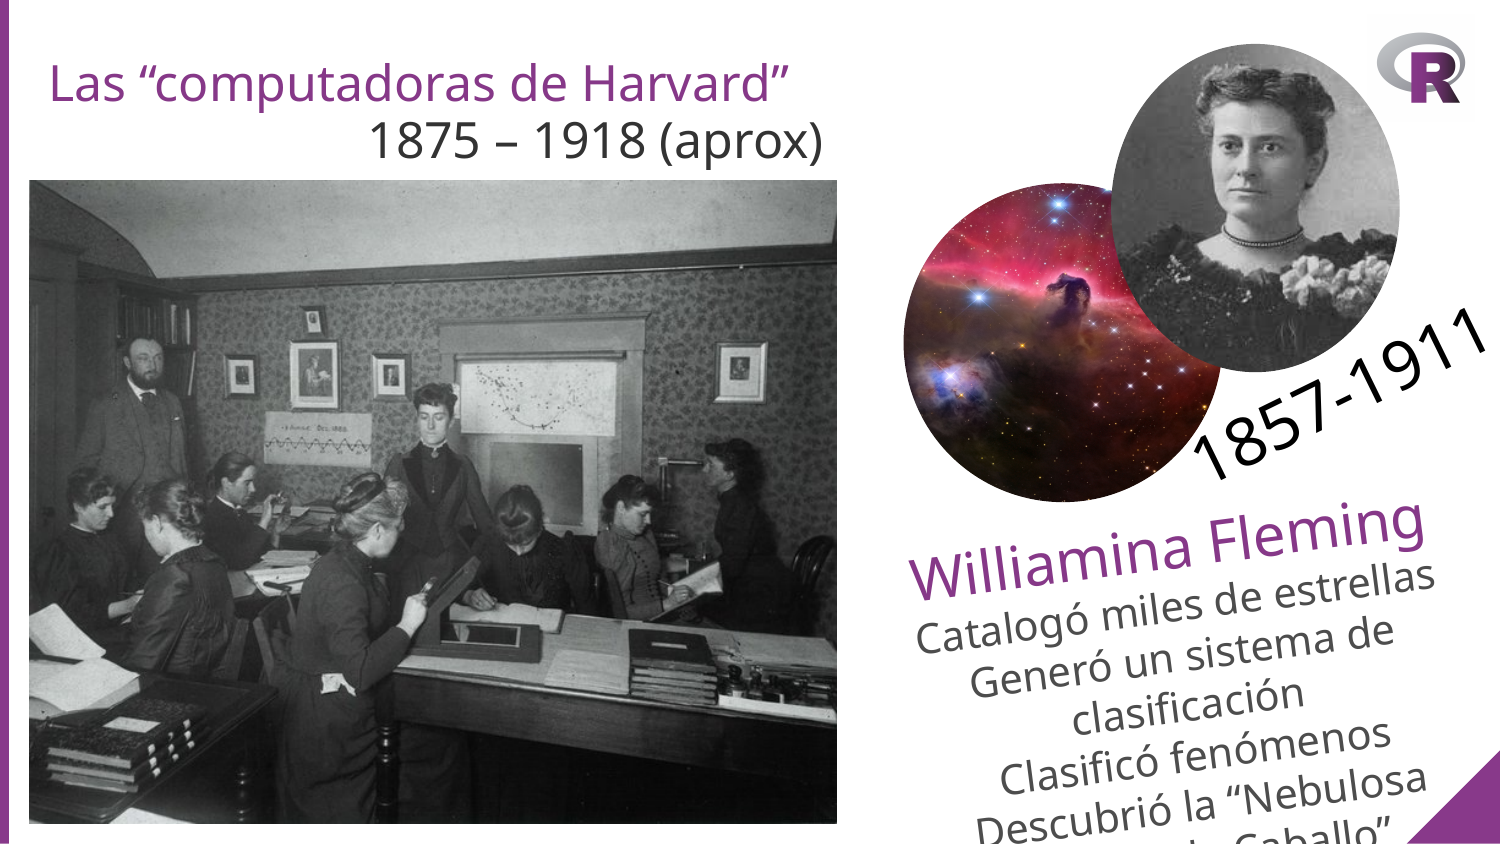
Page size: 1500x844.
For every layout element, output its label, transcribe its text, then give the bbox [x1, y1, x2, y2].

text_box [88, 43, 808, 177]
text_box Williamina Fleming Catalogó miles de estrellas Generó un sistema de clasificación Clasificó fenómenos Descubrió la “Nebulosa Cabeza de Caballo” [860, 464, 1500, 844]
picture [1367, 14, 1475, 122]
text_box 1857-1911 [1405, 270, 1500, 413]
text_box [903, 43, 1400, 503]
picture [29, 180, 837, 825]
